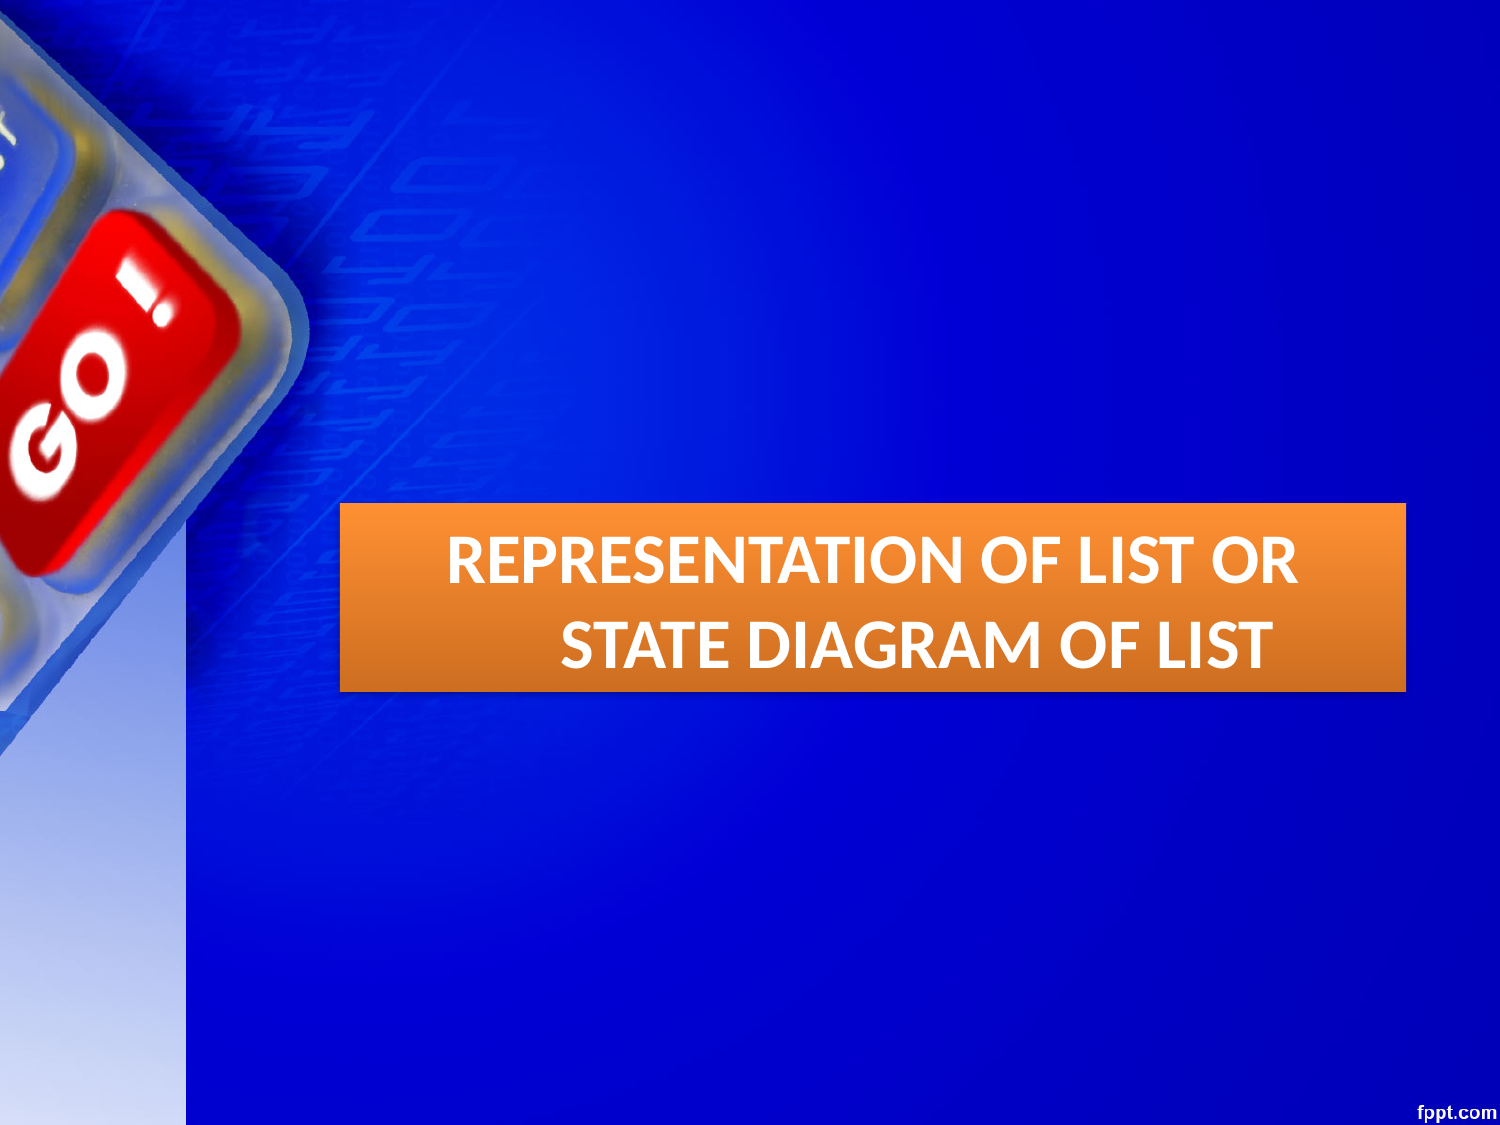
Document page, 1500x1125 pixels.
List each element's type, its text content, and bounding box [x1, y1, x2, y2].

title REPRESENTATION OF LIST OR STATE DIAGRAM OF LIST [339, 503, 1407, 692]
picture [0, 0, 1500, 1125]
